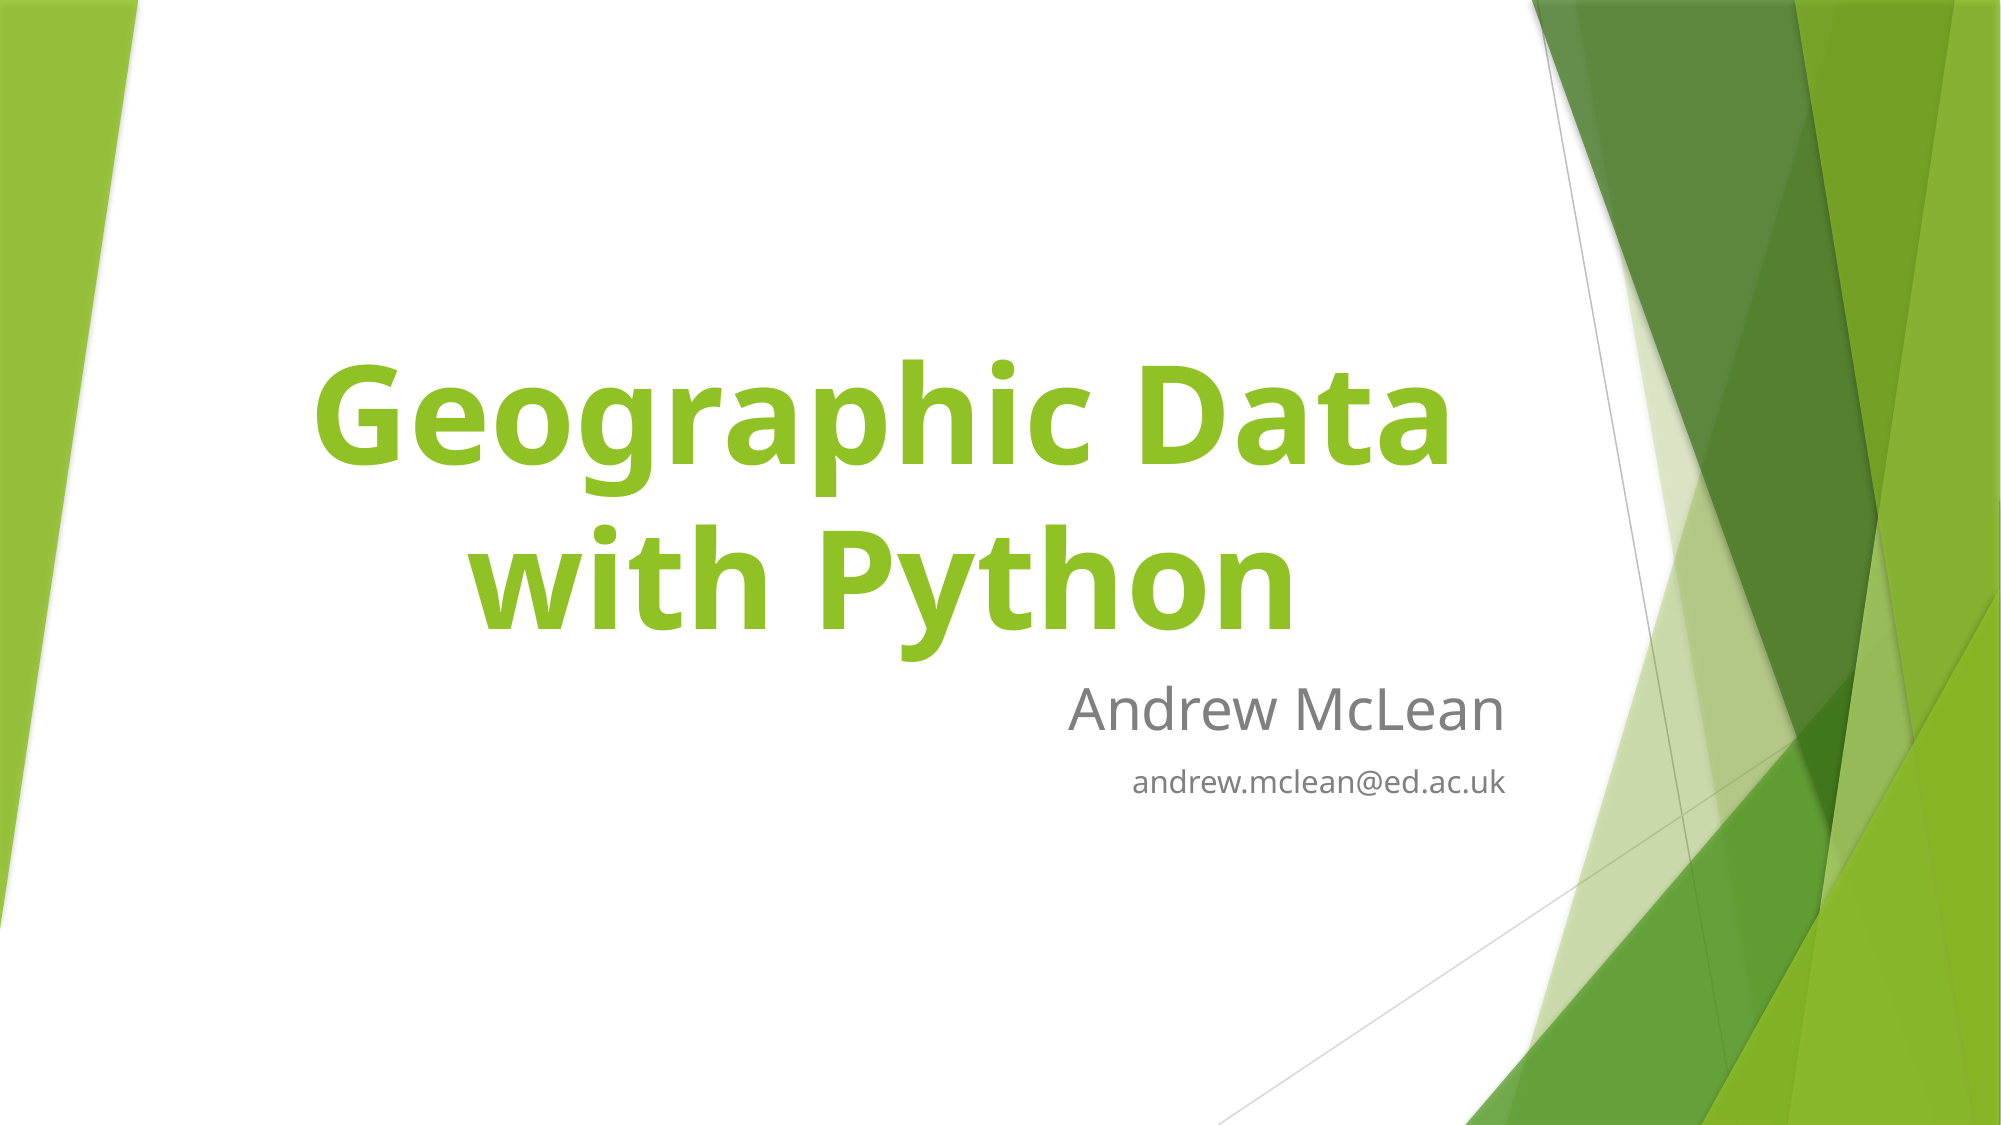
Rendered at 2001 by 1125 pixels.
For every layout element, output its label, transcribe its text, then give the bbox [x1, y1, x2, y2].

title Geographic Data with Python [247, 394, 1522, 664]
subtitle Andrew McLean andrew.mclean@ed.ac.uk [247, 664, 1522, 845]
